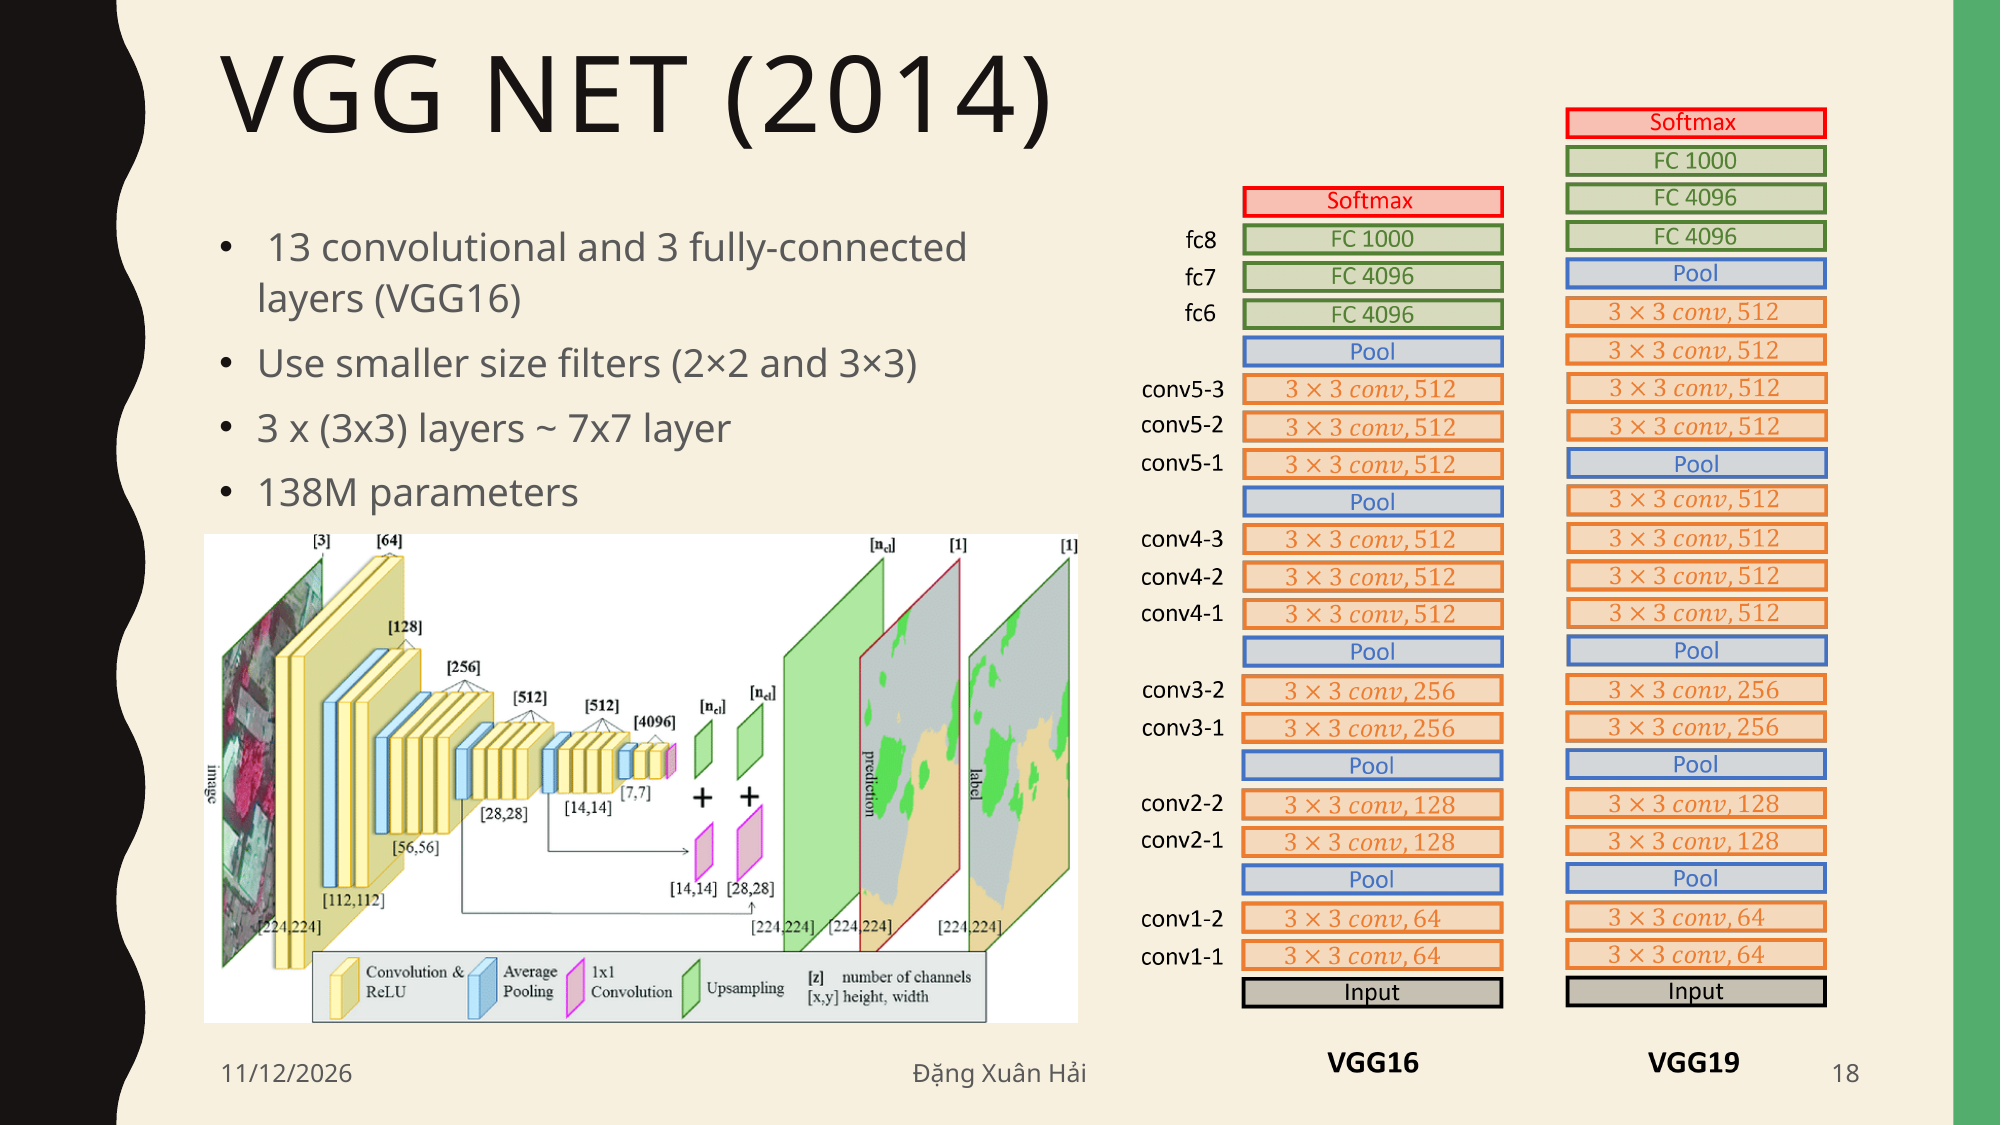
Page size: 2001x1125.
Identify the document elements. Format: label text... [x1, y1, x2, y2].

picture [1124, 98, 1828, 1100]
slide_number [205, 1045, 588, 1103]
list 13 convolutional and 3 fully-connected layers (VGG16) Use smaller size filters (2×2 and 3×3) 3 x (3x3) layers ~ 7x7 layer 138M parameters [204, 210, 1000, 523]
slide_number 18 [1412, 1045, 1875, 1103]
footer Đặng Xuân Hải [662, 1045, 1338, 1103]
title VGG Net (2014) [205, 33, 1875, 211]
picture [204, 534, 1078, 1023]
